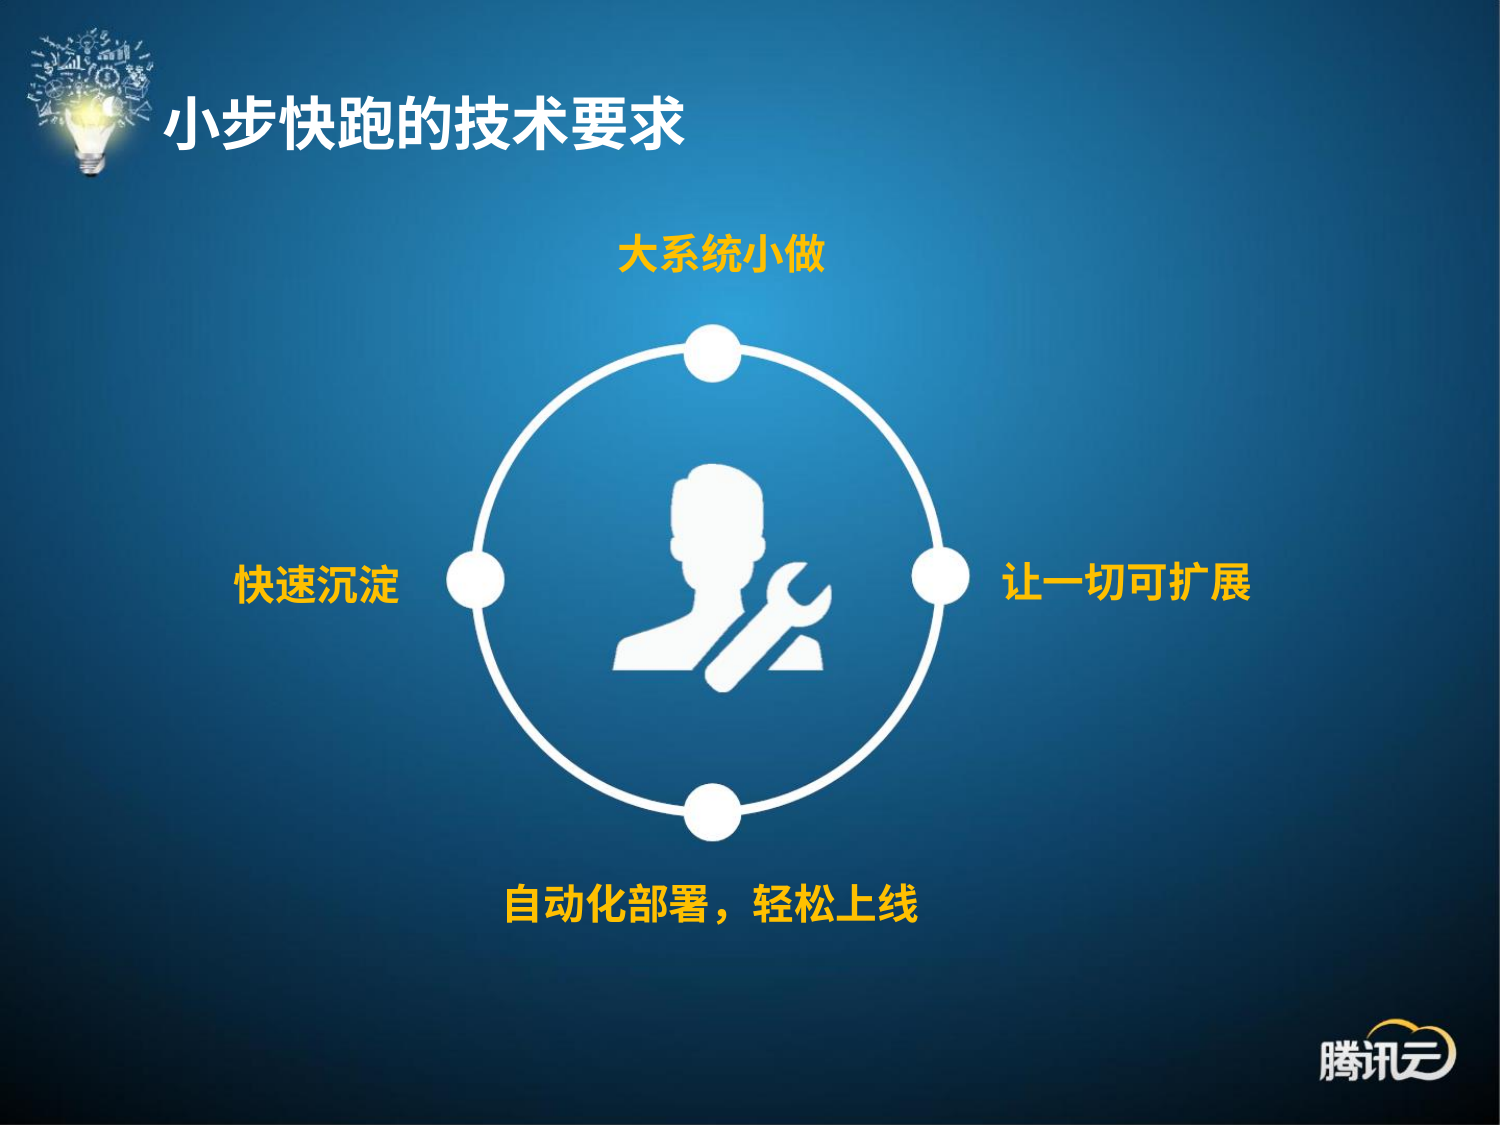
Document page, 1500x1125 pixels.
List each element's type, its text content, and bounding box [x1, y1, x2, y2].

text_box 自动化部署，轻松上线 [501, 873, 982, 991]
text_box 让一切可扩展 [1001, 550, 1315, 669]
text_box [0, 0, 1500, 1125]
text_box 快速沉淀 [233, 553, 463, 672]
text_box 小步快跑的技术要求 [162, 79, 775, 245]
text_box 大系统小做 [617, 223, 889, 341]
